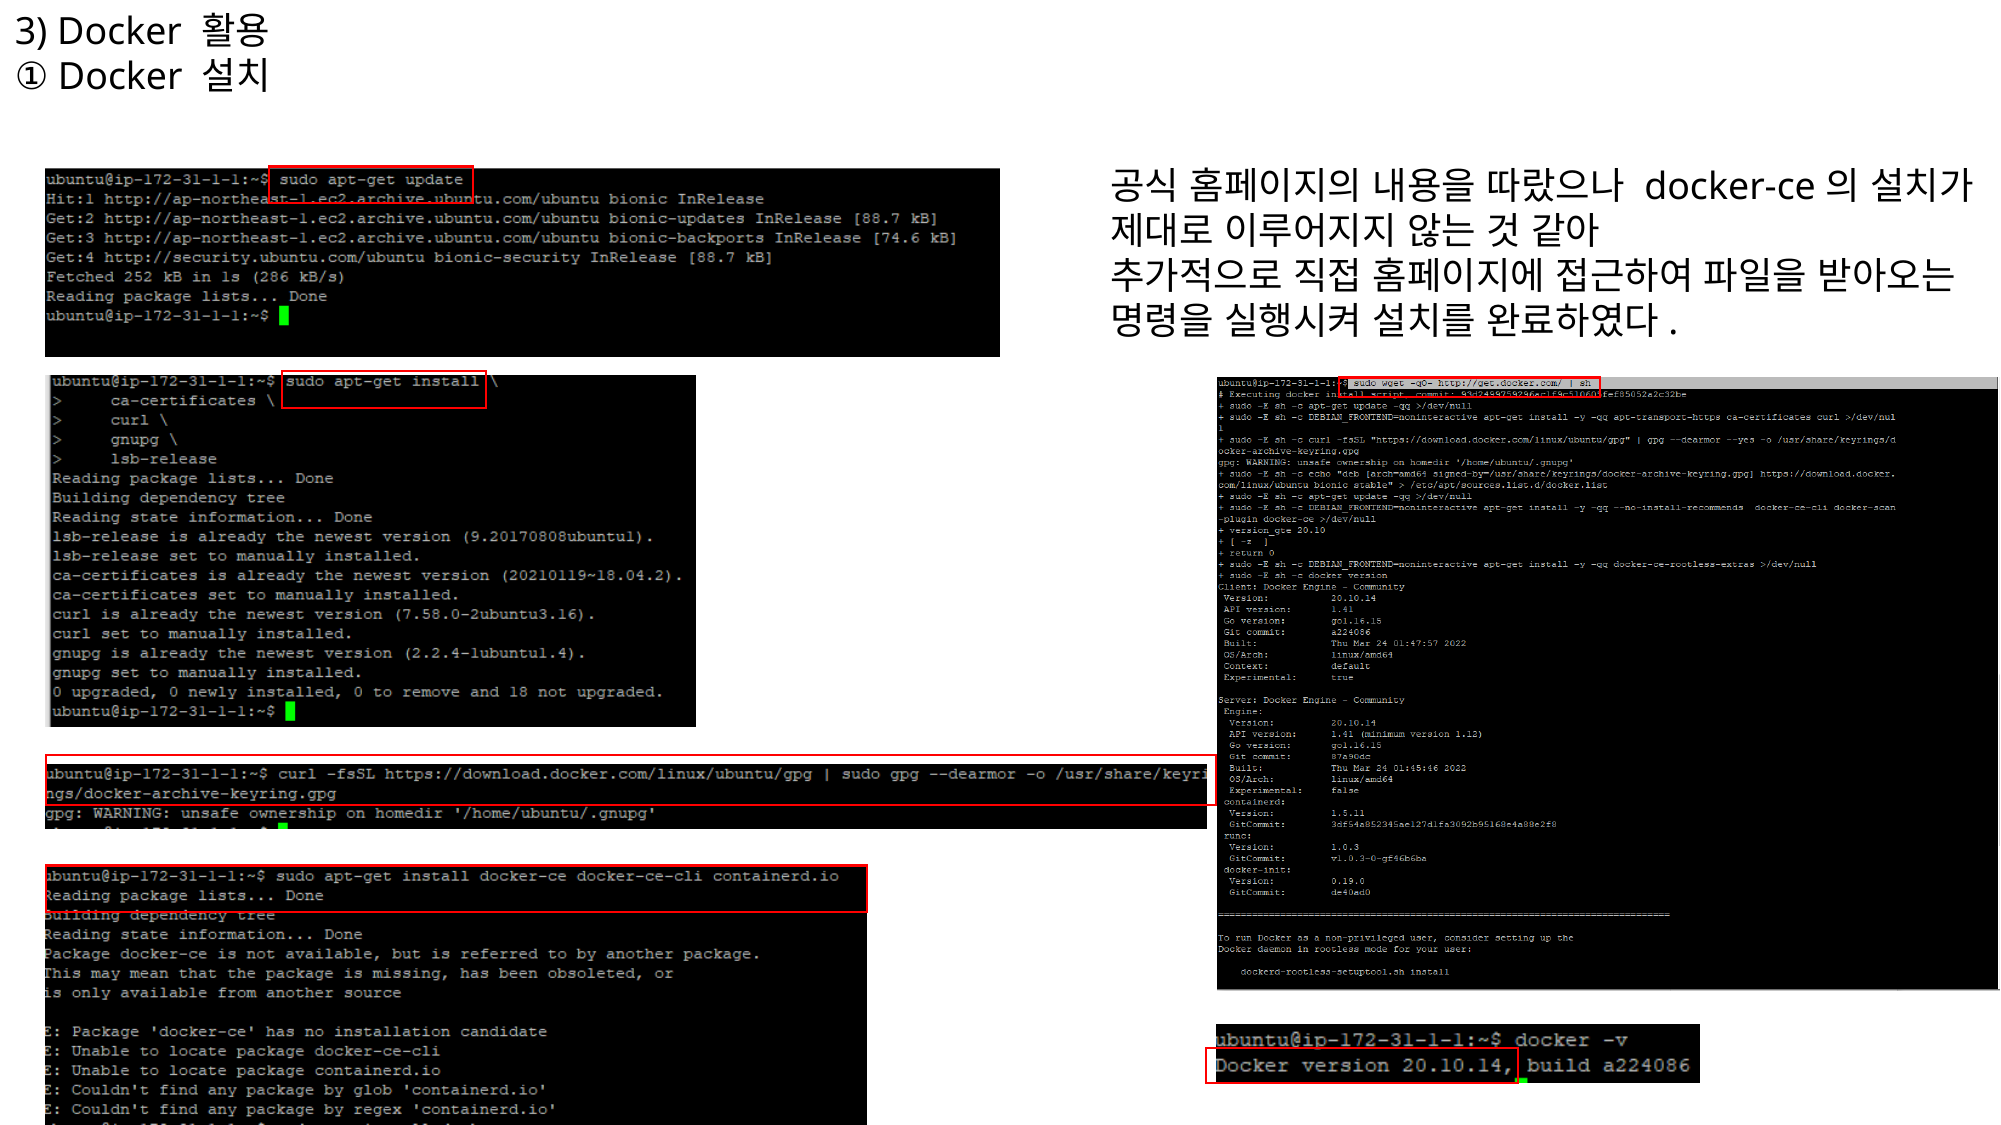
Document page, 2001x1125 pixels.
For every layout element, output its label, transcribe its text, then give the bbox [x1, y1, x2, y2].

text_box [281, 370, 487, 375]
picture [1216, 1024, 1700, 1083]
text_box 3) Docker 활용 ① Docker 설치 [0, 0, 1000, 105]
text_box [45, 754, 1216, 806]
picture [45, 764, 1207, 829]
text_box 공식 홈페이지의 내용을 따랐으나 docker-ce의 설치가 제대로 이루어지지 않는 것 같아 추가적으로 직접 홈페이지에 접근하여 파일을 받아오는 명령을 실행시켜 설치를 완료하였다. [1095, 154, 1989, 350]
picture [45, 865, 867, 1125]
picture [1216, 377, 2000, 991]
picture [45, 166, 1000, 357]
picture [45, 375, 696, 727]
text_box [1205, 1047, 1519, 1084]
